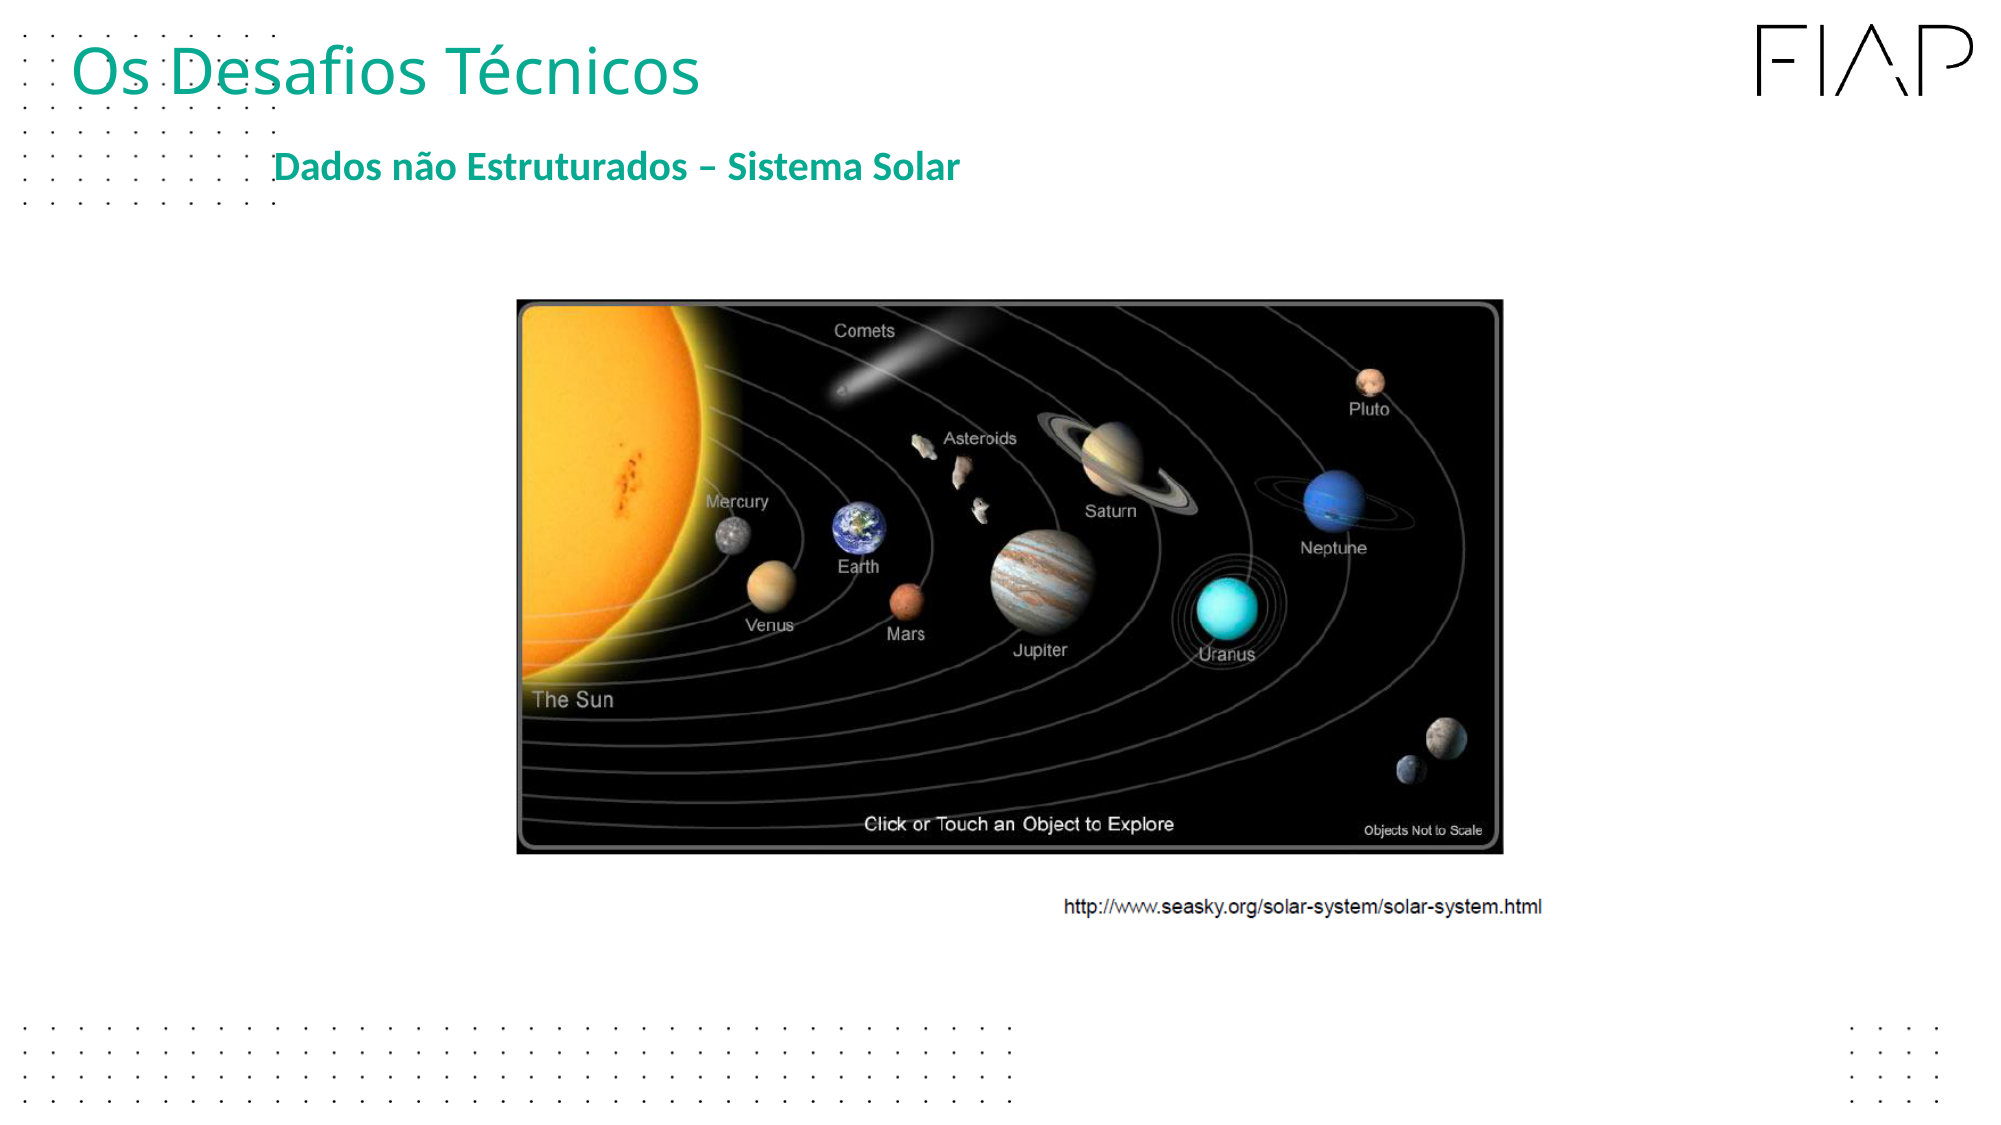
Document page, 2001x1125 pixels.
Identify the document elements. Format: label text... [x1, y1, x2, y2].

text_box Dados não Estruturados – Sistema Solar [258, 137, 1609, 880]
picture [23, 34, 275, 205]
picture [1845, 1025, 1938, 1103]
picture [23, 1025, 1011, 1103]
picture [503, 280, 1547, 933]
title Os Desafios Técnicos [55, 31, 1945, 116]
picture [1757, 24, 1973, 96]
